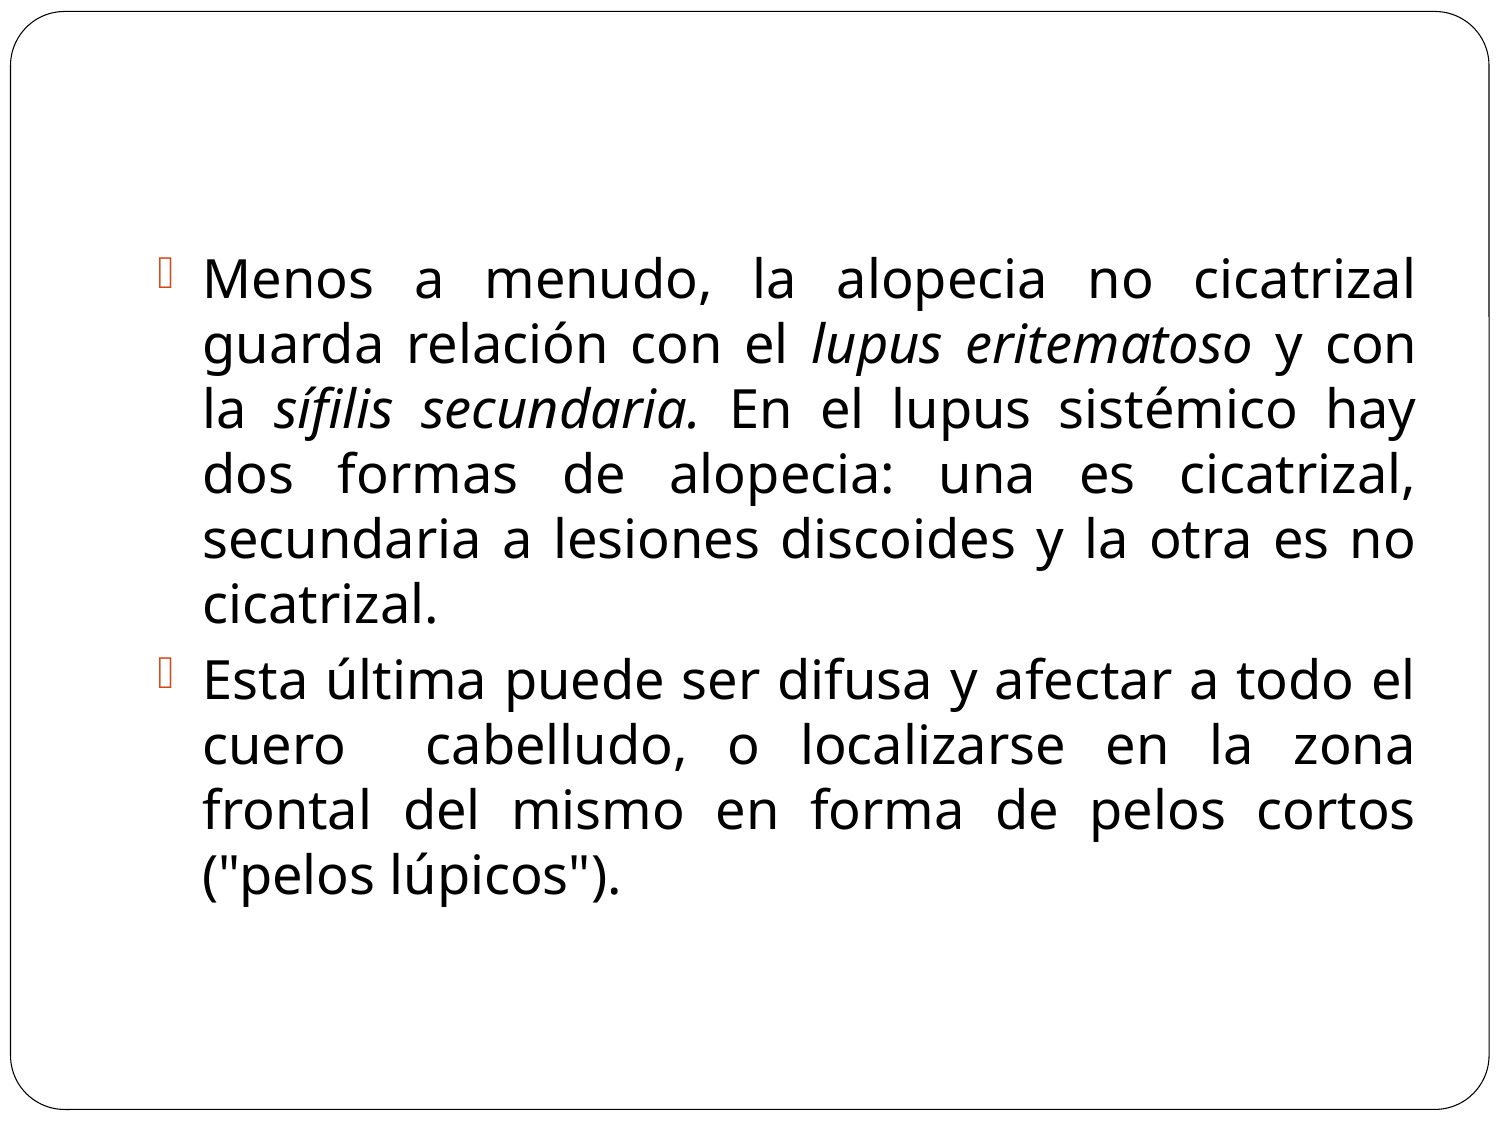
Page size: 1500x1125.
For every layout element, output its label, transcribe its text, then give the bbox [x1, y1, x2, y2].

list Menos a menudo, la alopecia no cicatrizal guarda relación con el lupus eritematoso y con la sífilis secundaria. En el lupus sistémico hay dos formas de alopecia: una es cicatrizal, secundaria a lesiones discoides y la otra es no cicatrizal. Esta última puede ser difusa y afectar a todo el cuero cabelludo, o localizarse en la zona frontal del mismo en forma de pelos cortos ("pelos lúpicos"). [149, 236, 1426, 988]
